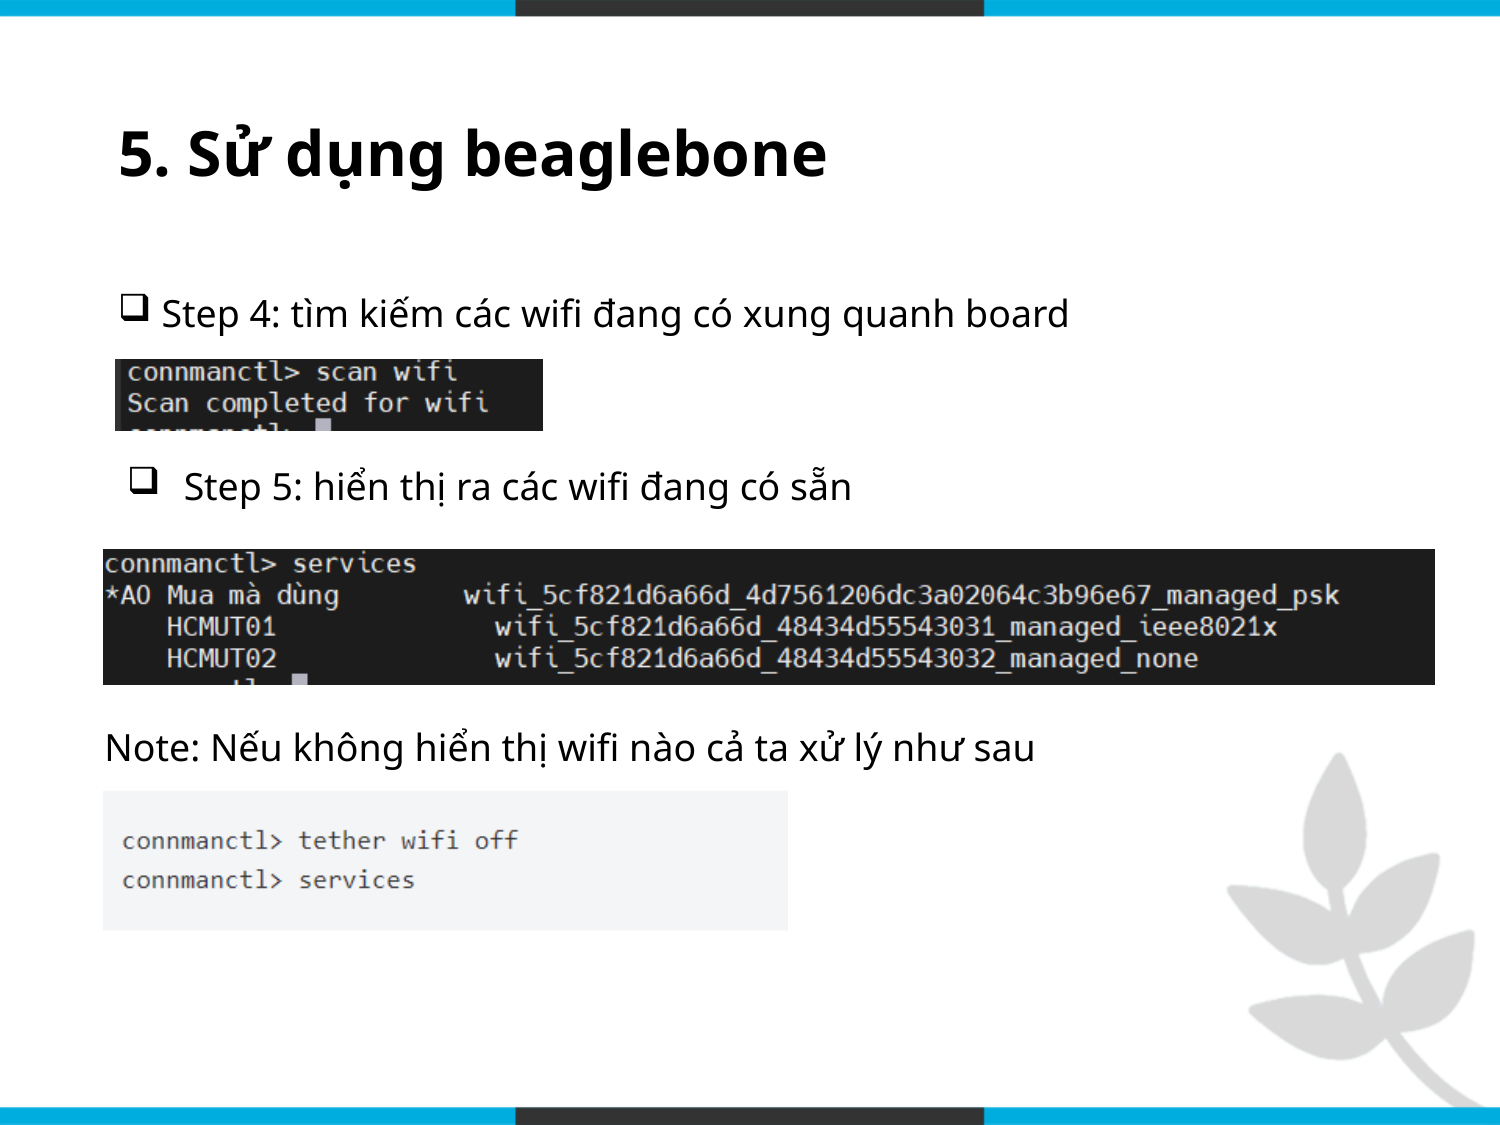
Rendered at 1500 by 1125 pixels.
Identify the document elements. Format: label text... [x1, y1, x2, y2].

text_box Note: Nếu không hiển thị wifi nào cả ta xử lý như sau [89, 716, 1052, 777]
list Step 4: tìm kiếm các wifi đang có xung quanh board [103, 287, 1397, 549]
list Step 4: tìm kiếm các wifi đang có xung quanh board [103, 685, 1397, 1002]
picture [0, 0, 1500, 1125]
title 5. Sử dụng beaglebone [103, 48, 1397, 266]
text_box Step 5: hiển thị ra các wifi đang có sẵn [112, 455, 869, 516]
